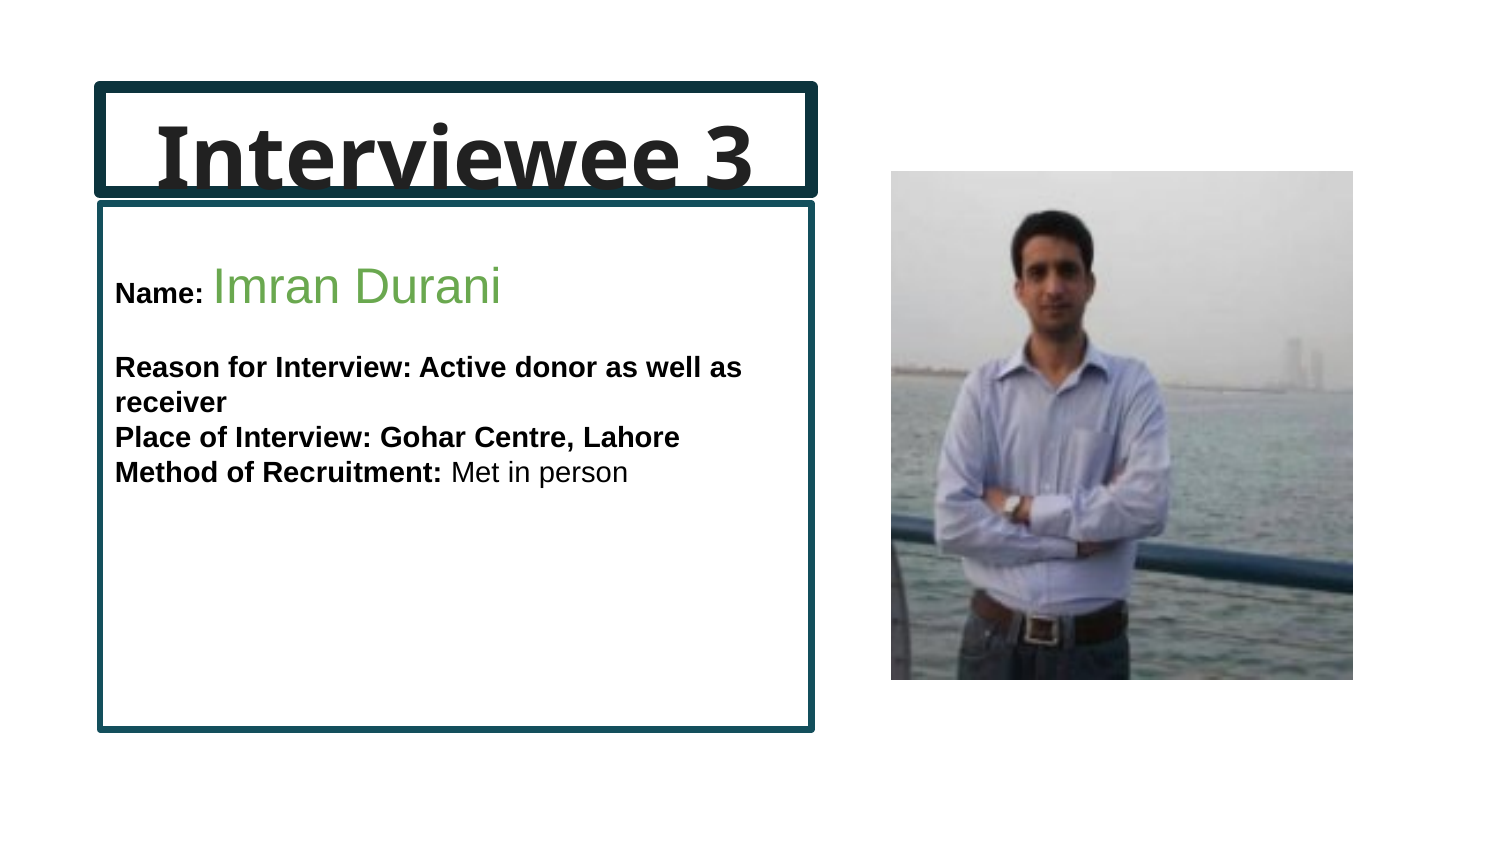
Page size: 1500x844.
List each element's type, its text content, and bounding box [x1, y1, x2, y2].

text_box Name: Imran Durani Reason for Interview: Active donor as well as receiver Place of Interview: Gohar Centre, Lahore Method of Recruitment: Met in person [99, 203, 812, 730]
title Interviewee 3 [100, 86, 812, 192]
picture [891, 170, 1353, 680]
